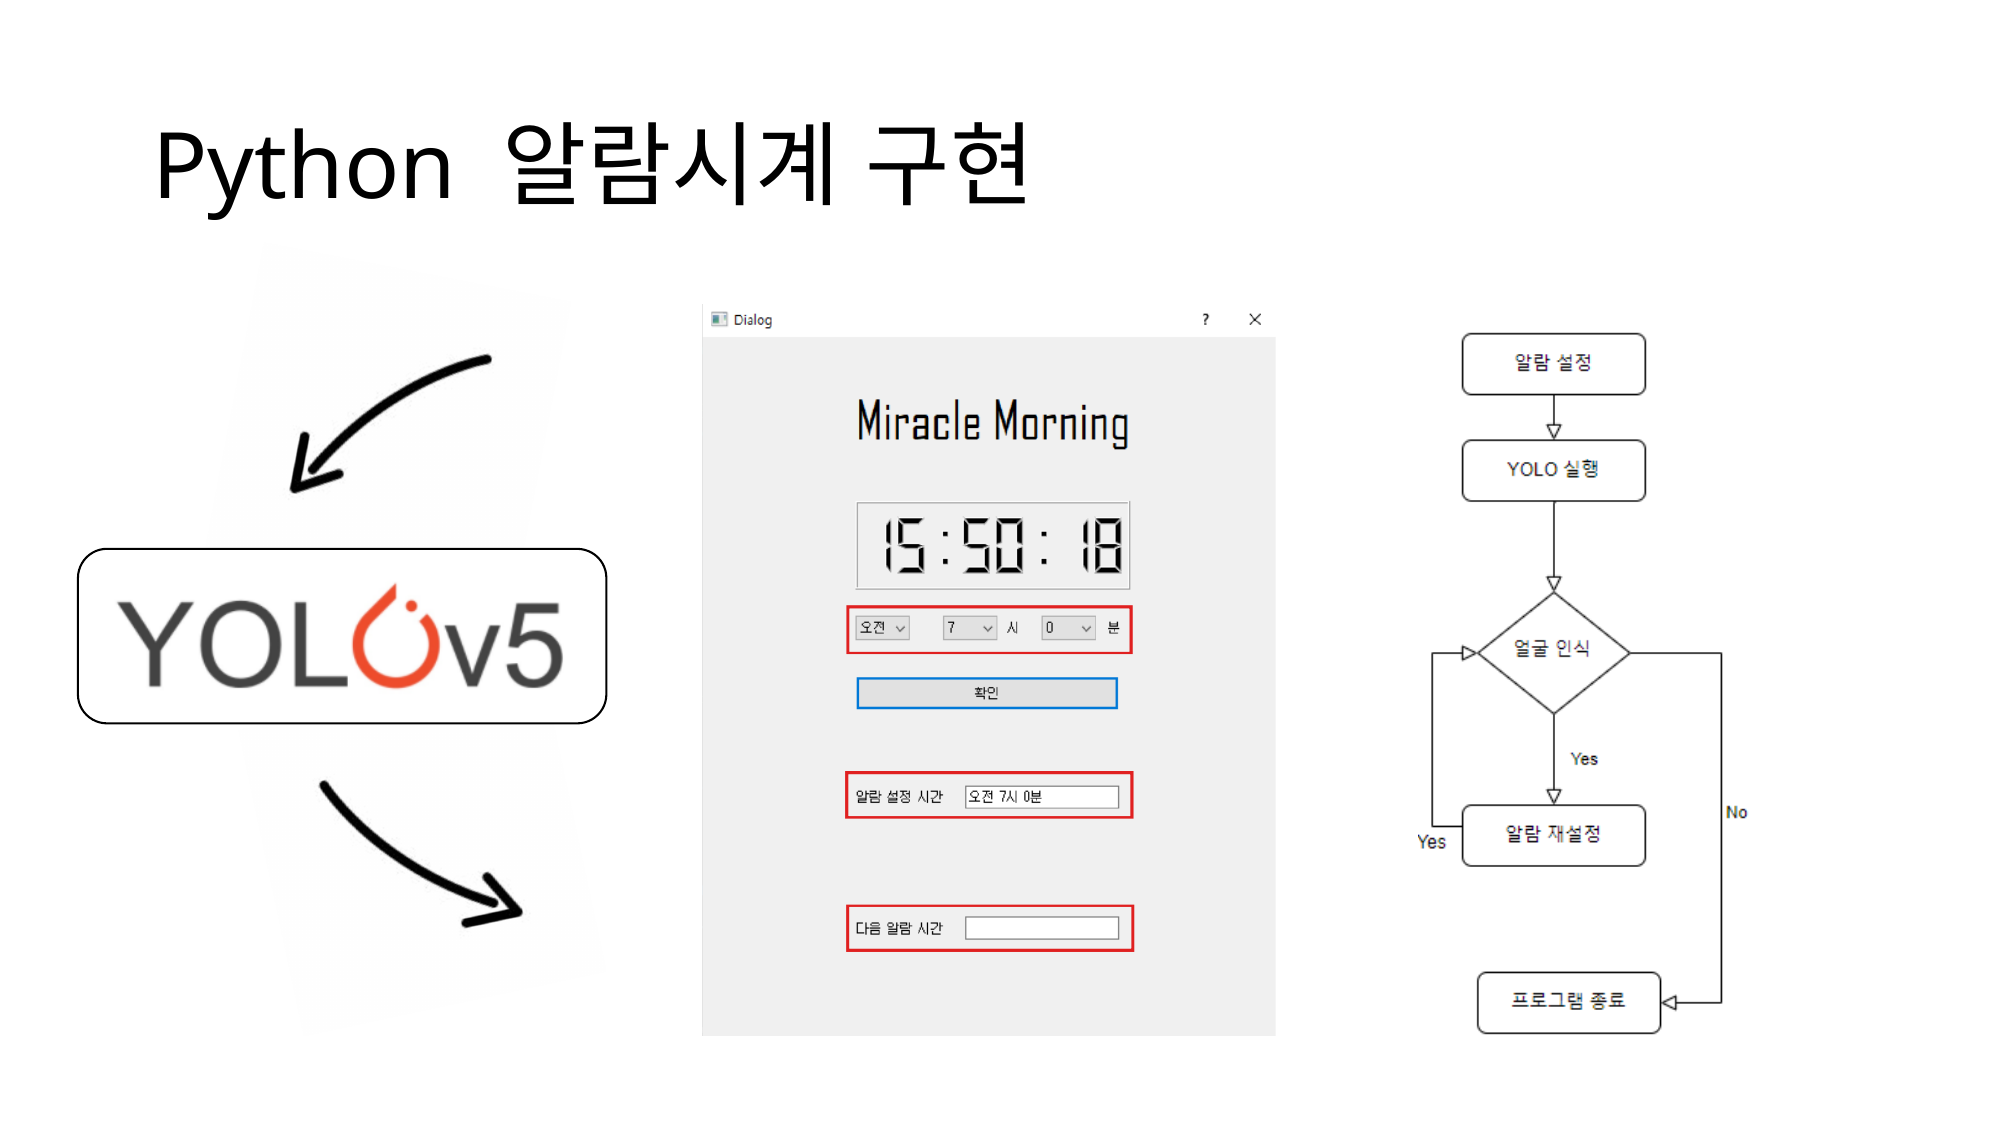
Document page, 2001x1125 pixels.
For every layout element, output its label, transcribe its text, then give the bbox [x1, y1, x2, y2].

picture [99, 269, 605, 1035]
title Python 알람시계 구현 [137, 59, 1863, 278]
text_box [76, 547, 265, 725]
picture [702, 303, 1276, 1036]
picture [1418, 315, 1762, 1051]
text_box [545, 547, 608, 725]
